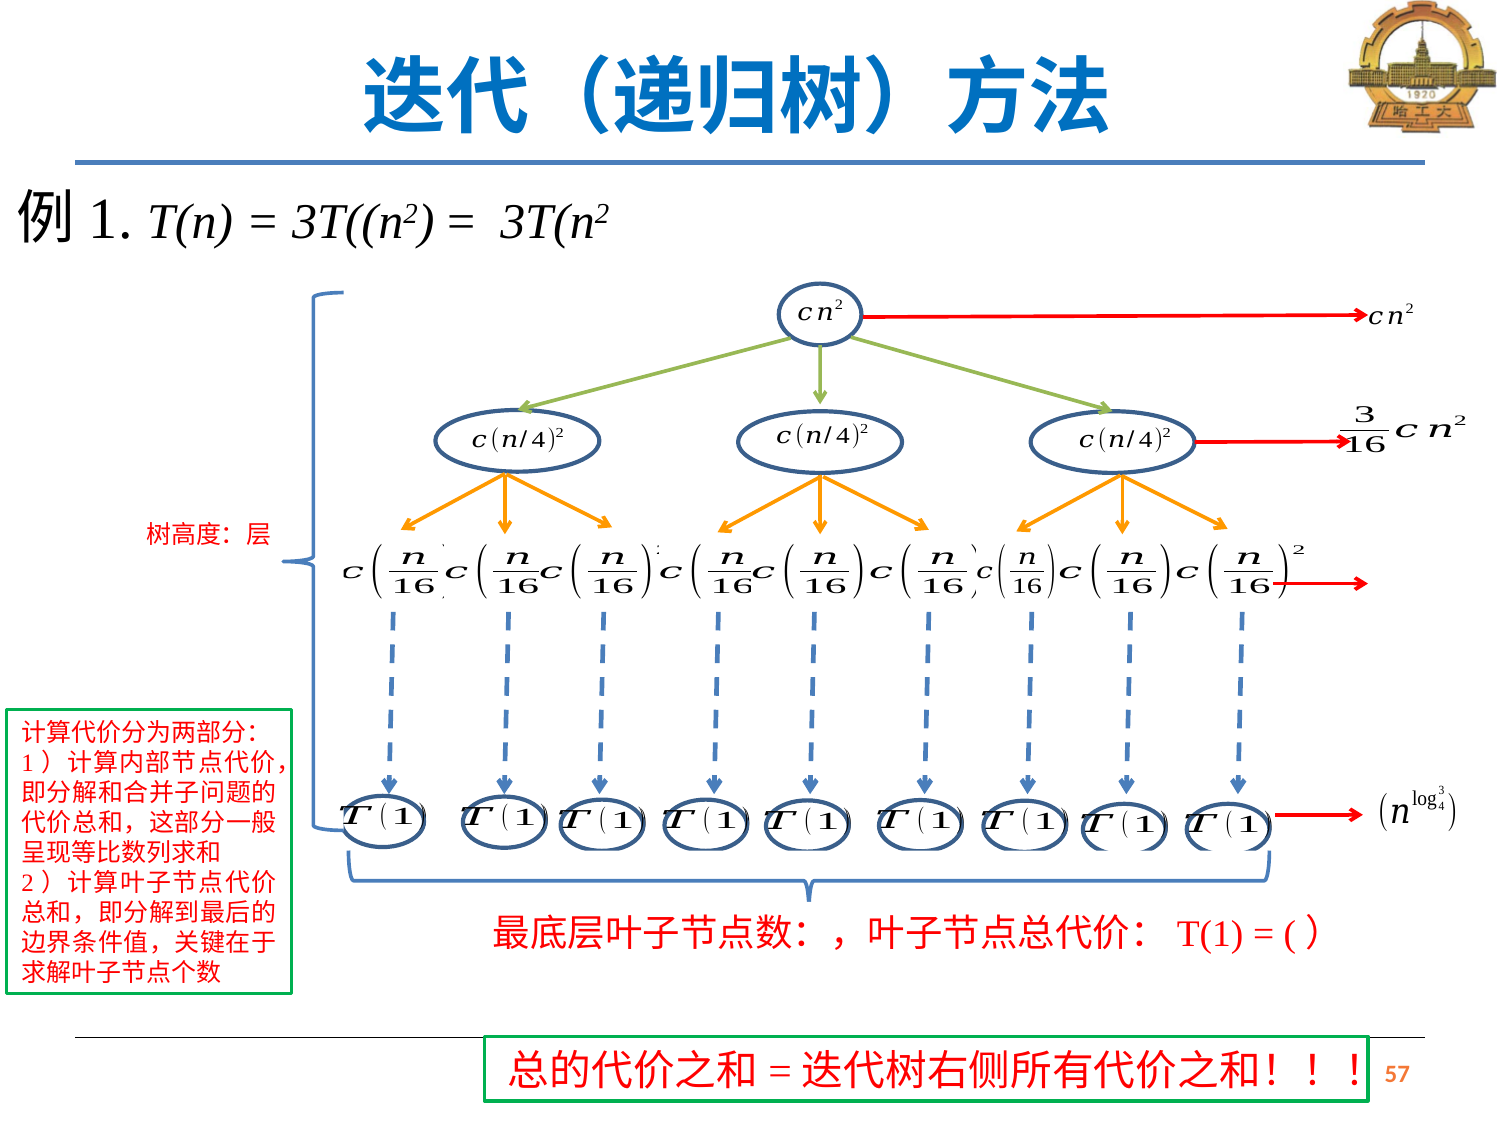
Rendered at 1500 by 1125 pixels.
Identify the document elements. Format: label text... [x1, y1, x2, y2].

text_box [776, 281, 864, 348]
text_box [1080, 801, 1168, 850]
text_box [1016, 475, 1119, 532]
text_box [862, 314, 1369, 318]
text_box 计算代价分为两部分： 1）计算内部节点代价，即分解和合并子问题的代价总和，这部分一般呈现等比数列求和 2）计算叶子节点代价总和，即分解到最后的边界条件值，关键在于求解叶子节点个数 [6, 709, 292, 994]
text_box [517, 337, 791, 411]
title 迭代（递归树）方法 [62, 7, 1413, 178]
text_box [809, 611, 815, 795]
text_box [924, 611, 930, 795]
text_box [662, 797, 750, 850]
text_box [504, 611, 509, 795]
text_box [981, 798, 1069, 850]
picture [1340, 0, 1500, 138]
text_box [713, 611, 719, 795]
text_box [388, 611, 394, 795]
text_box [558, 797, 646, 850]
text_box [850, 336, 1113, 412]
text_box 总的代价之和=迭代树右侧所有代价之和！！！ [484, 1036, 1369, 1102]
text_box [763, 798, 851, 850]
text_box [342, 793, 427, 850]
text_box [1027, 611, 1033, 795]
text_box [1184, 801, 1272, 850]
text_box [717, 475, 821, 533]
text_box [1122, 474, 1228, 531]
text_box [876, 797, 964, 850]
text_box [1237, 611, 1243, 795]
text_box [282, 291, 344, 832]
text_box [736, 409, 905, 474]
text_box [823, 474, 929, 532]
text_box [1028, 409, 1197, 473]
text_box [400, 473, 504, 531]
text_box [460, 794, 548, 850]
text_box [433, 407, 602, 472]
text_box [1126, 611, 1131, 795]
text_box [347, 850, 1271, 901]
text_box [506, 472, 612, 530]
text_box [599, 611, 604, 795]
slide_number 57 [1074, 1042, 1425, 1103]
